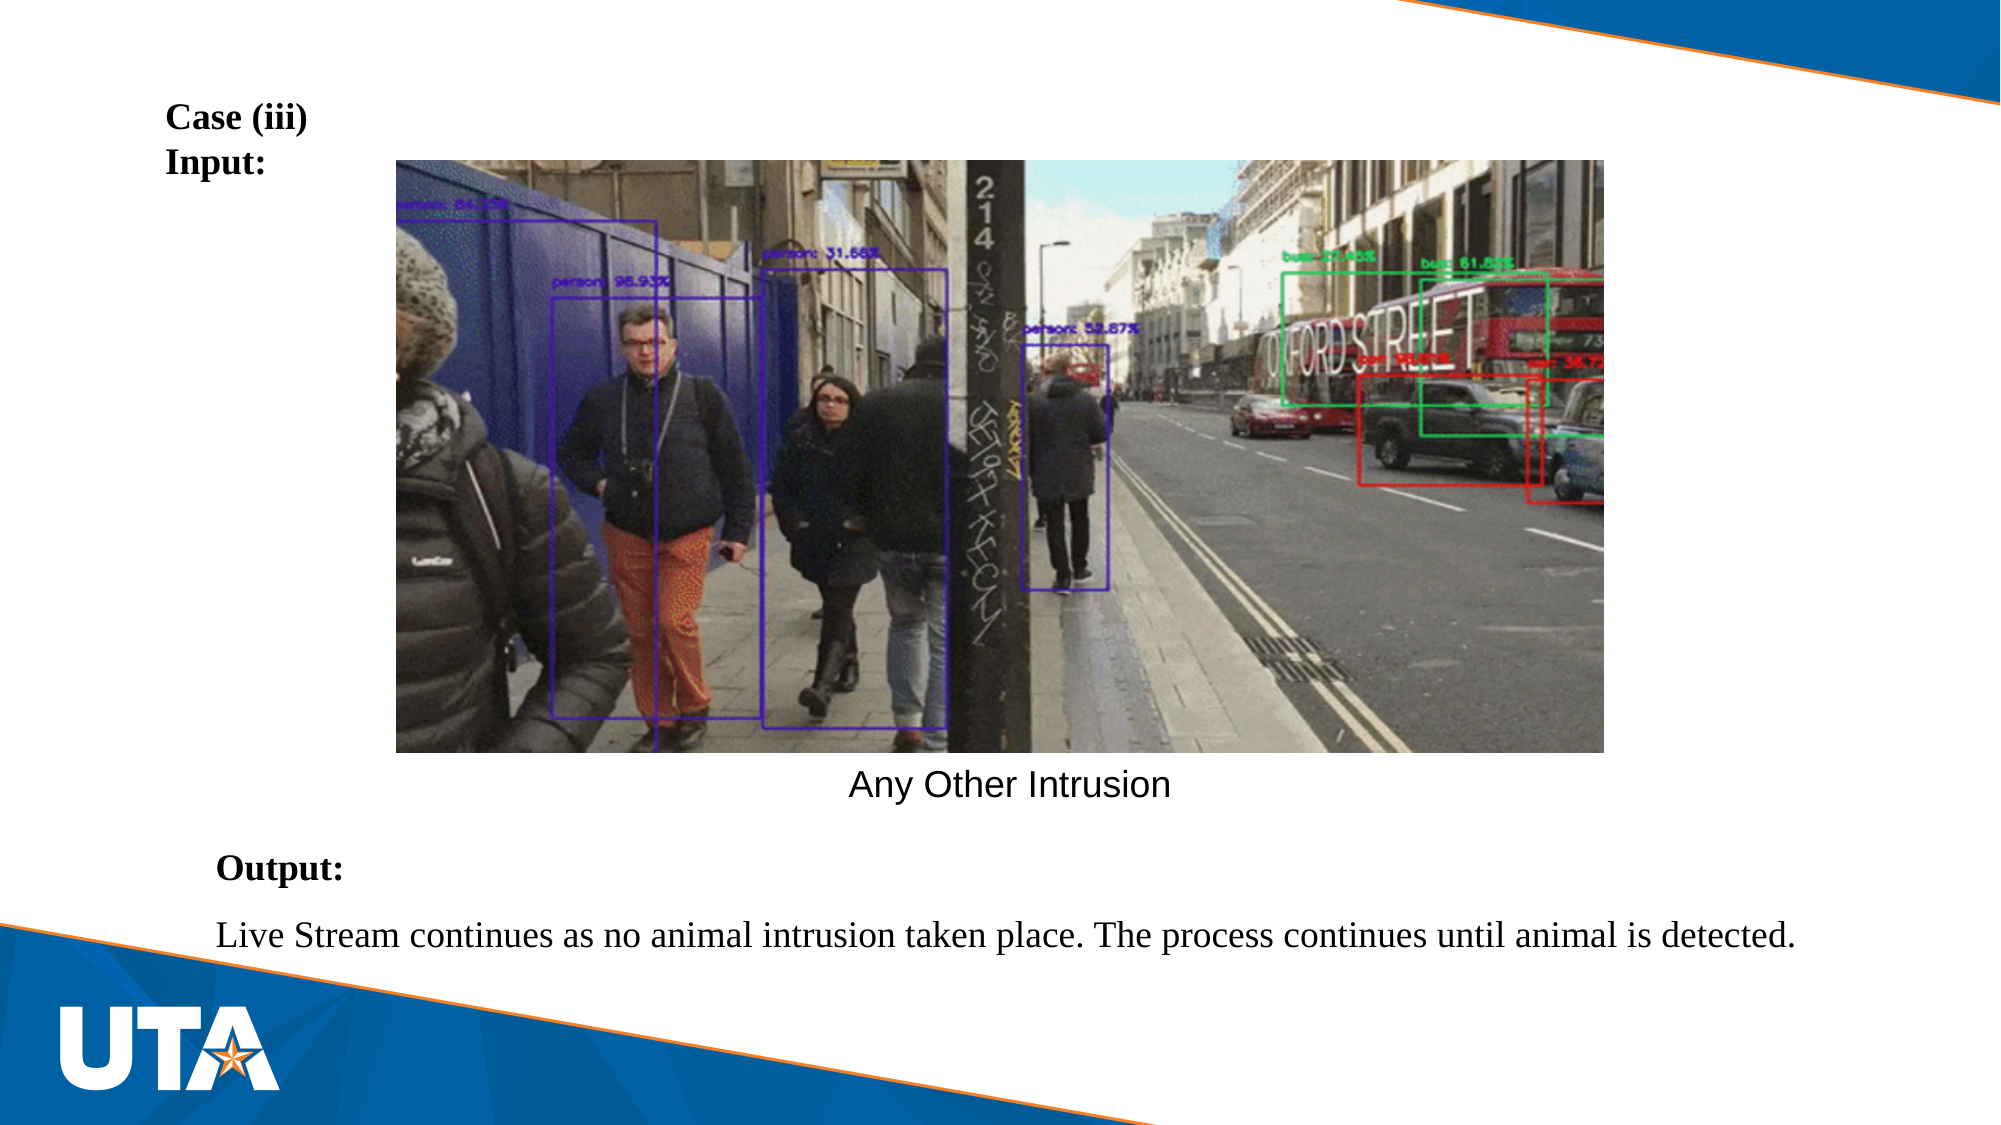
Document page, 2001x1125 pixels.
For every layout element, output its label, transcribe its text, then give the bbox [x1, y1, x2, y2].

picture [0, 0, 2001, 1125]
text_box Any Other Intrusion [683, 760, 1347, 812]
text_box Output: Live Stream continues as no animal intrusion taken place. The process continues until animal is detected. [200, 812, 1916, 963]
text_box Case (iii) Input: [150, 84, 427, 190]
